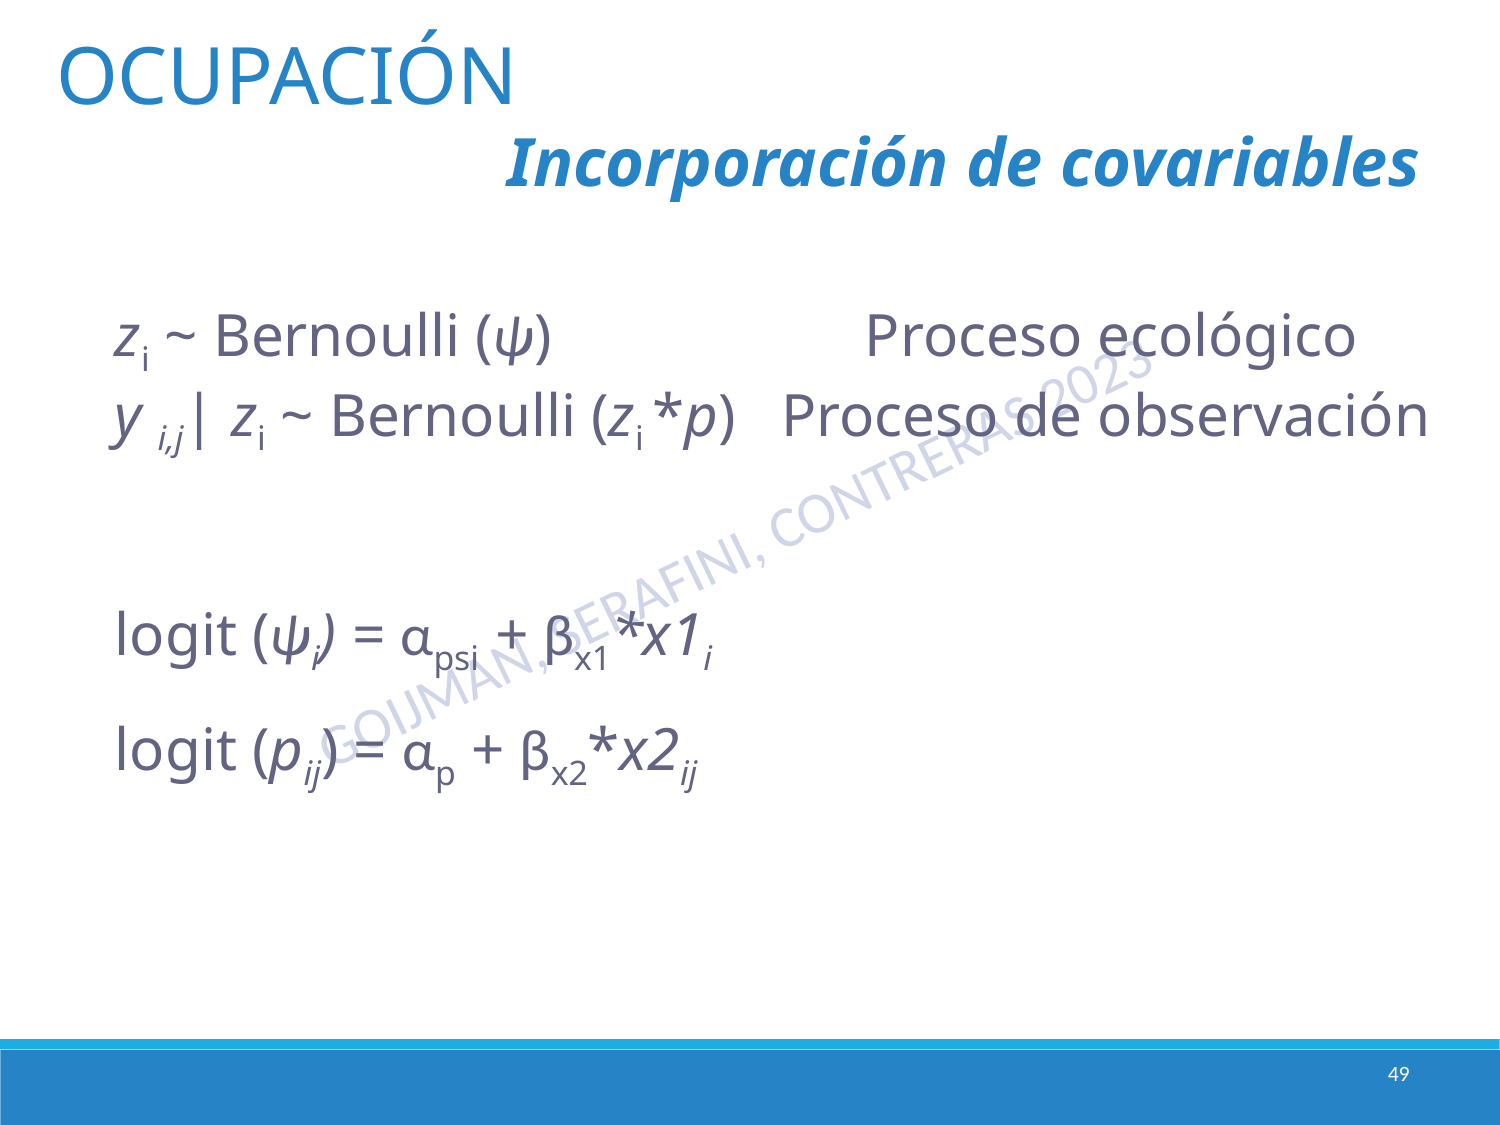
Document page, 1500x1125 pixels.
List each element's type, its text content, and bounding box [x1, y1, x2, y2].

slide_number 49 [1074, 1042, 1425, 1103]
text_box OCUPACIÓN Incorporación de covariables [41, 17, 1436, 208]
text_box zi ~ Bernoulli (ѱ) Proceso ecológico y i,j| zi ~ Bernoulli (zi *p) Proceso de observación logit (ѱi) = αpsi + βx1*x1i logit (pij) = αp + βx2*x2ij [100, 290, 1446, 939]
